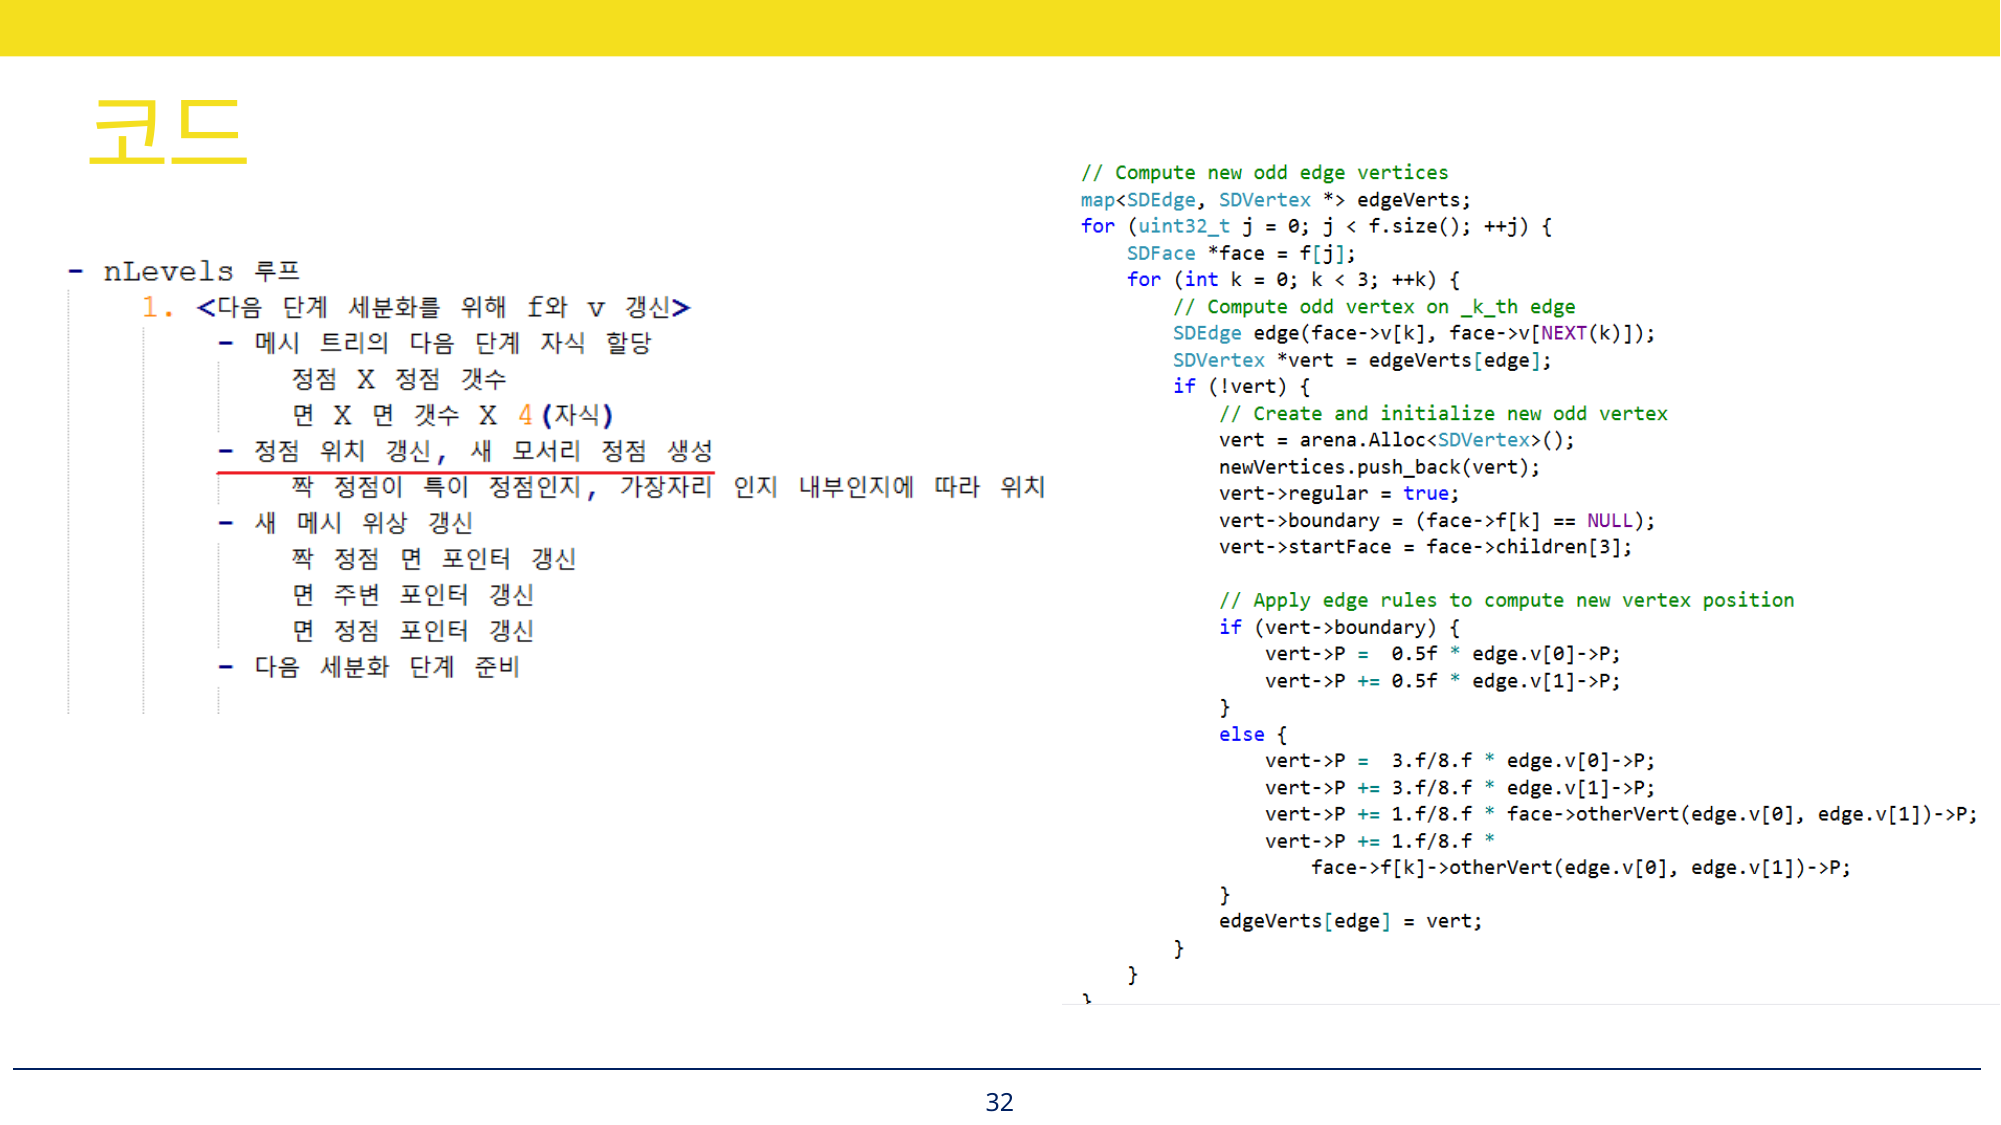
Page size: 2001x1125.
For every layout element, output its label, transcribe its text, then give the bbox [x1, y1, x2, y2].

title 코드 [85, 89, 1915, 190]
slide_number 32 [916, 1078, 1084, 1125]
picture [35, 154, 2000, 1005]
